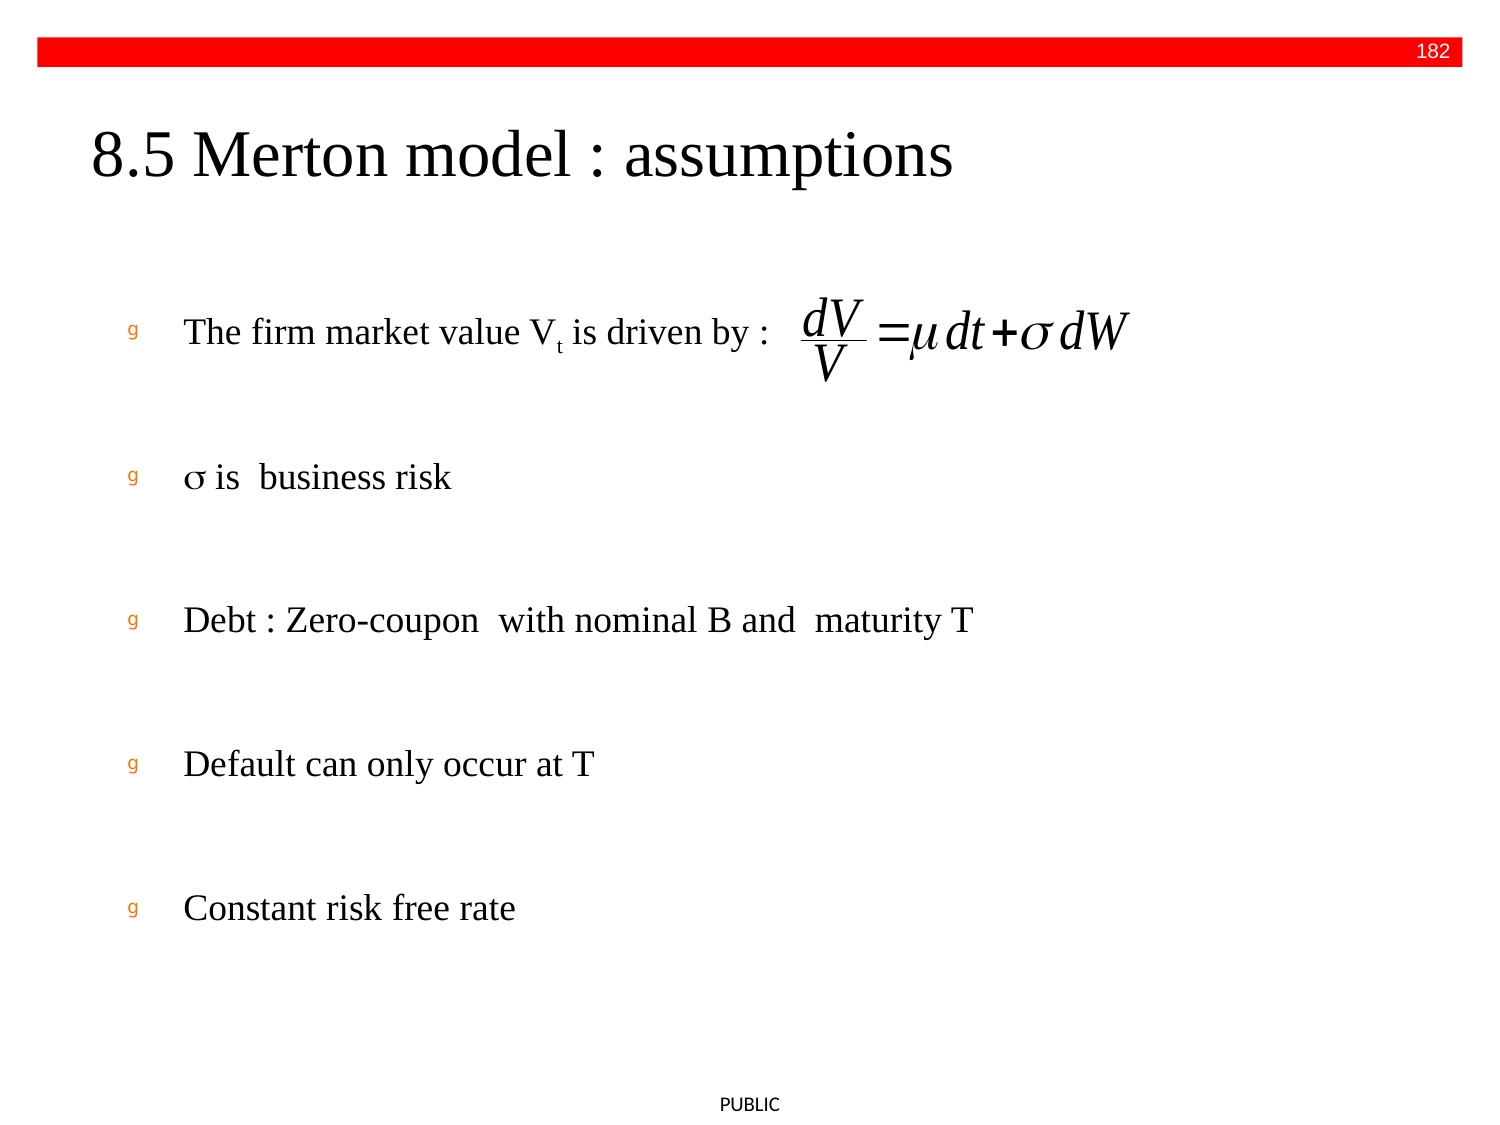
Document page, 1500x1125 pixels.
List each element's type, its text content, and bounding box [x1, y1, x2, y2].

list The firm market value Vt is driven by :  is business risk Debt : Zero-coupon with nominal B and maturity T Default can only occur at T Constant risk free rate [112, 299, 1388, 975]
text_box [796, 290, 1139, 440]
title 8.5 Merton model : assumptions [76, 101, 1352, 290]
footer [512, 1042, 988, 1103]
